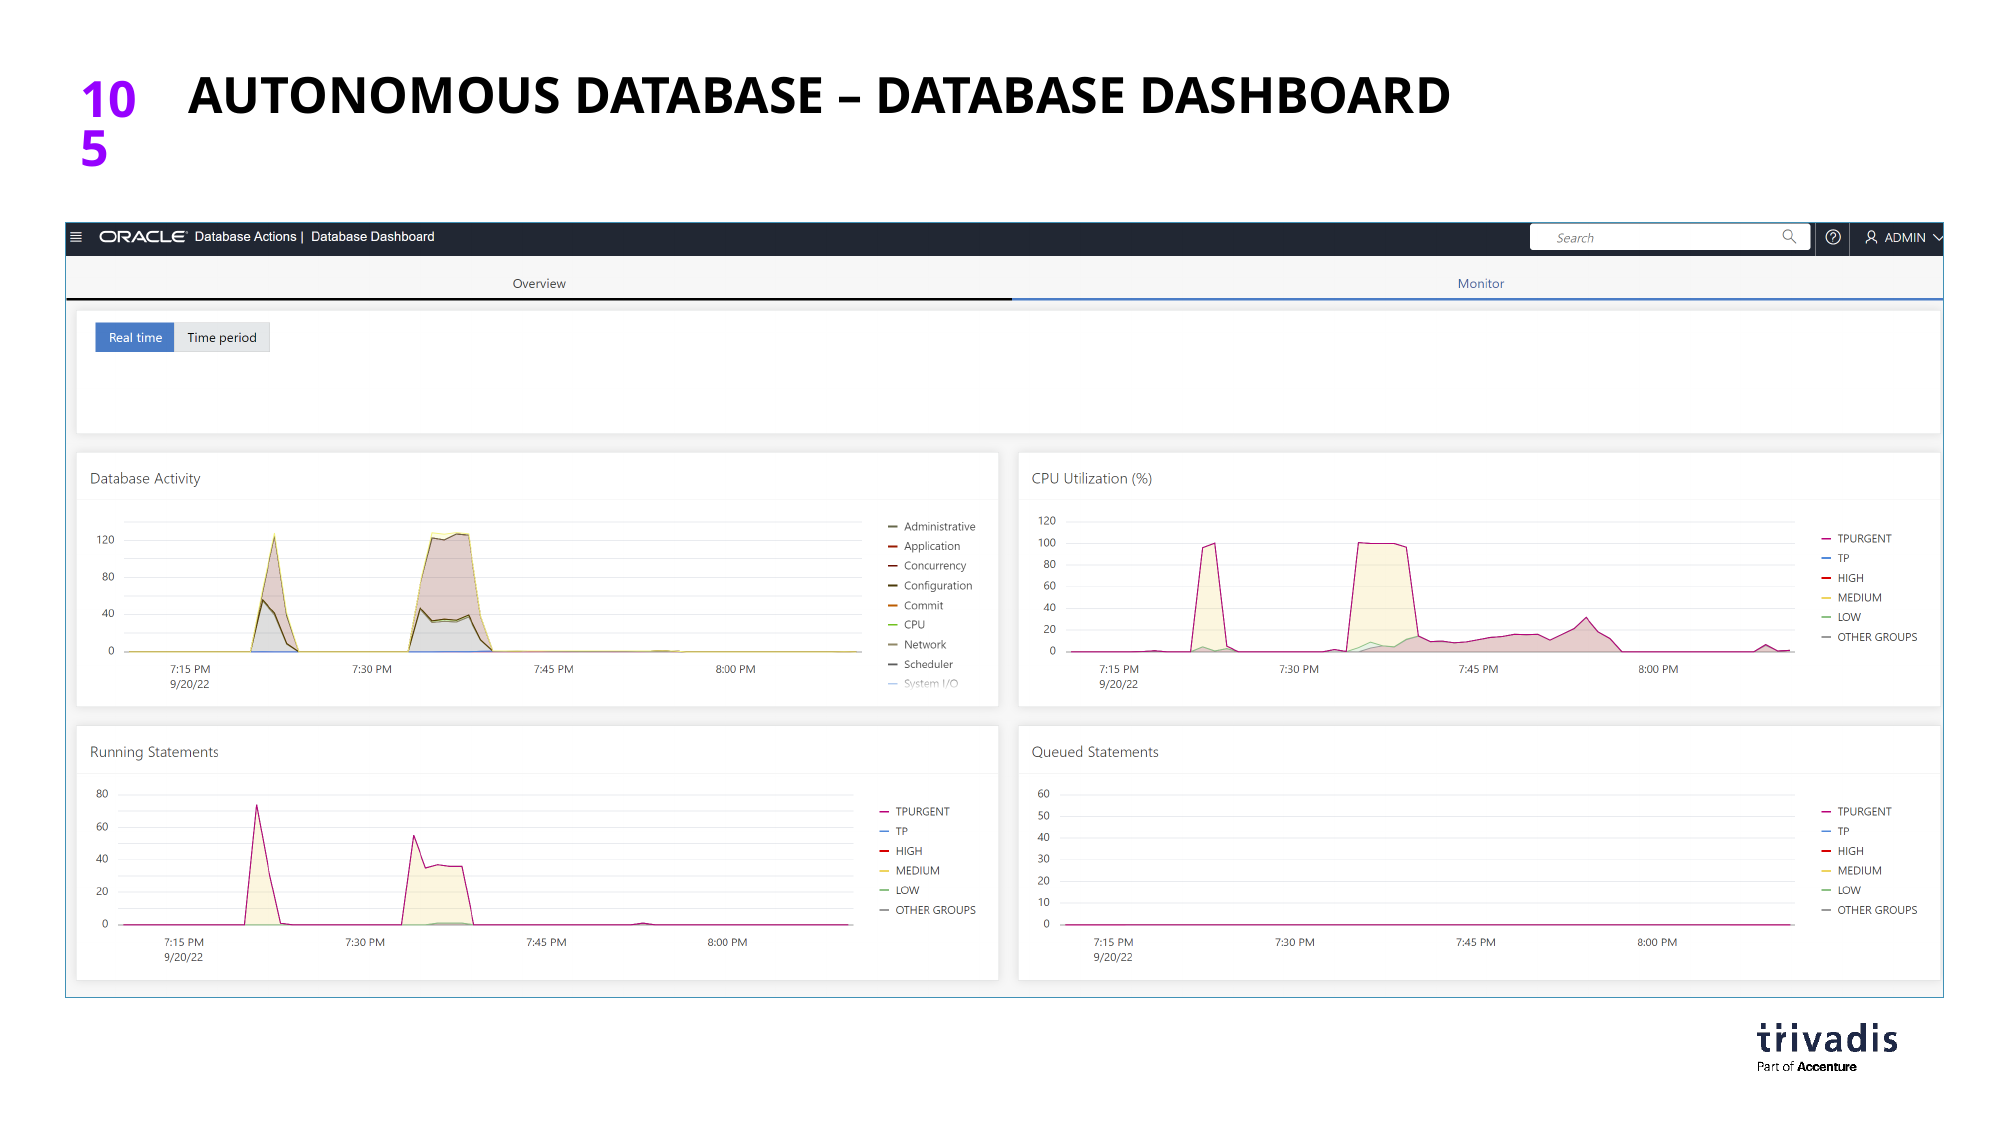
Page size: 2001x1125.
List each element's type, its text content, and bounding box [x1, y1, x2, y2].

title Autonomous Database – database dashboard [170, 63, 1933, 136]
picture [64, 222, 1944, 998]
picture [1757, 1023, 1897, 1071]
